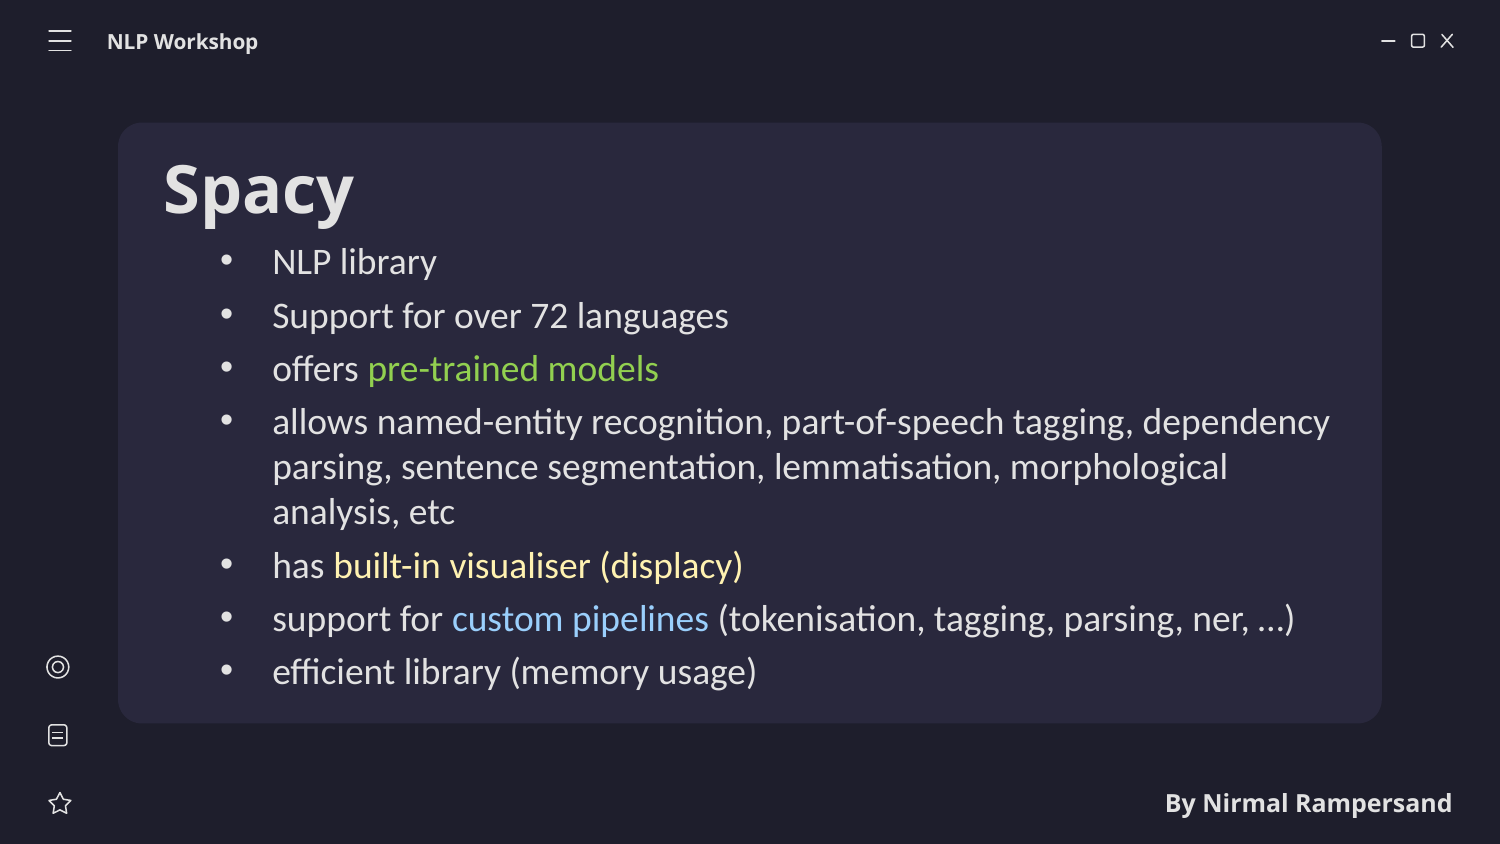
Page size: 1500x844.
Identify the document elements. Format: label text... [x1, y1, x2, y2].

text_box [46, 27, 74, 32]
text_box NLP Workshop [106, 17, 446, 64]
text_box Spacy [148, 140, 1413, 235]
text_box NLP library Support for over 72 languages offers pre-trained models allows named-entity recognition, part-of-speech tagging, dependency parsing, sentence segmentation, lemmatisation, morphological analysis, etc has built-in visualiser (displacy) support for custom pipelines (tokenisation, tagging, parsing, ner, …) efficient library (memory usage) [182, 235, 1377, 791]
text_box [48, 30, 72, 51]
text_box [46, 655, 72, 814]
subtitle By Nirmal Rampersand [1073, 780, 1453, 826]
